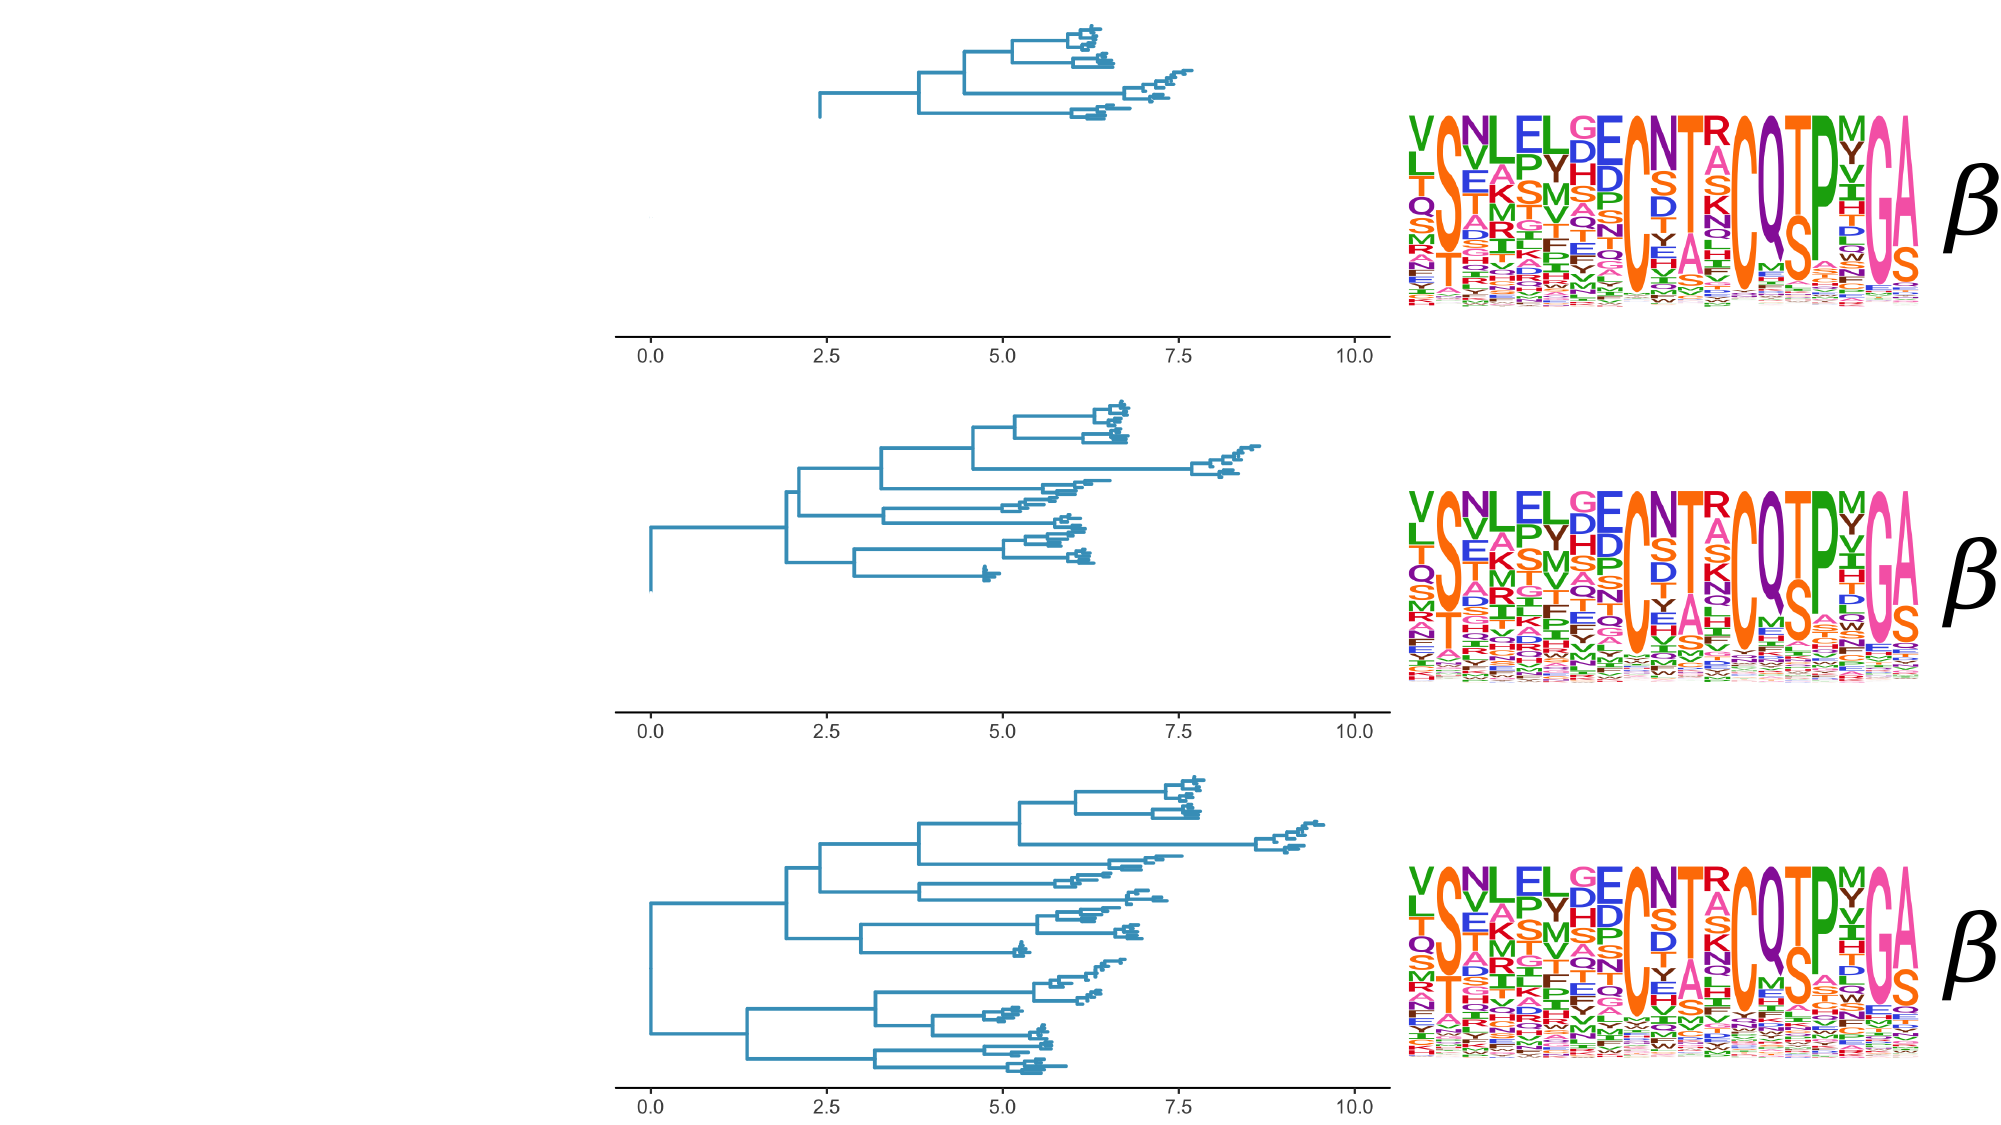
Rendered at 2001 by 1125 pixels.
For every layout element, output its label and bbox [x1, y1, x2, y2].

text_box [597, 0, 2000, 1125]
